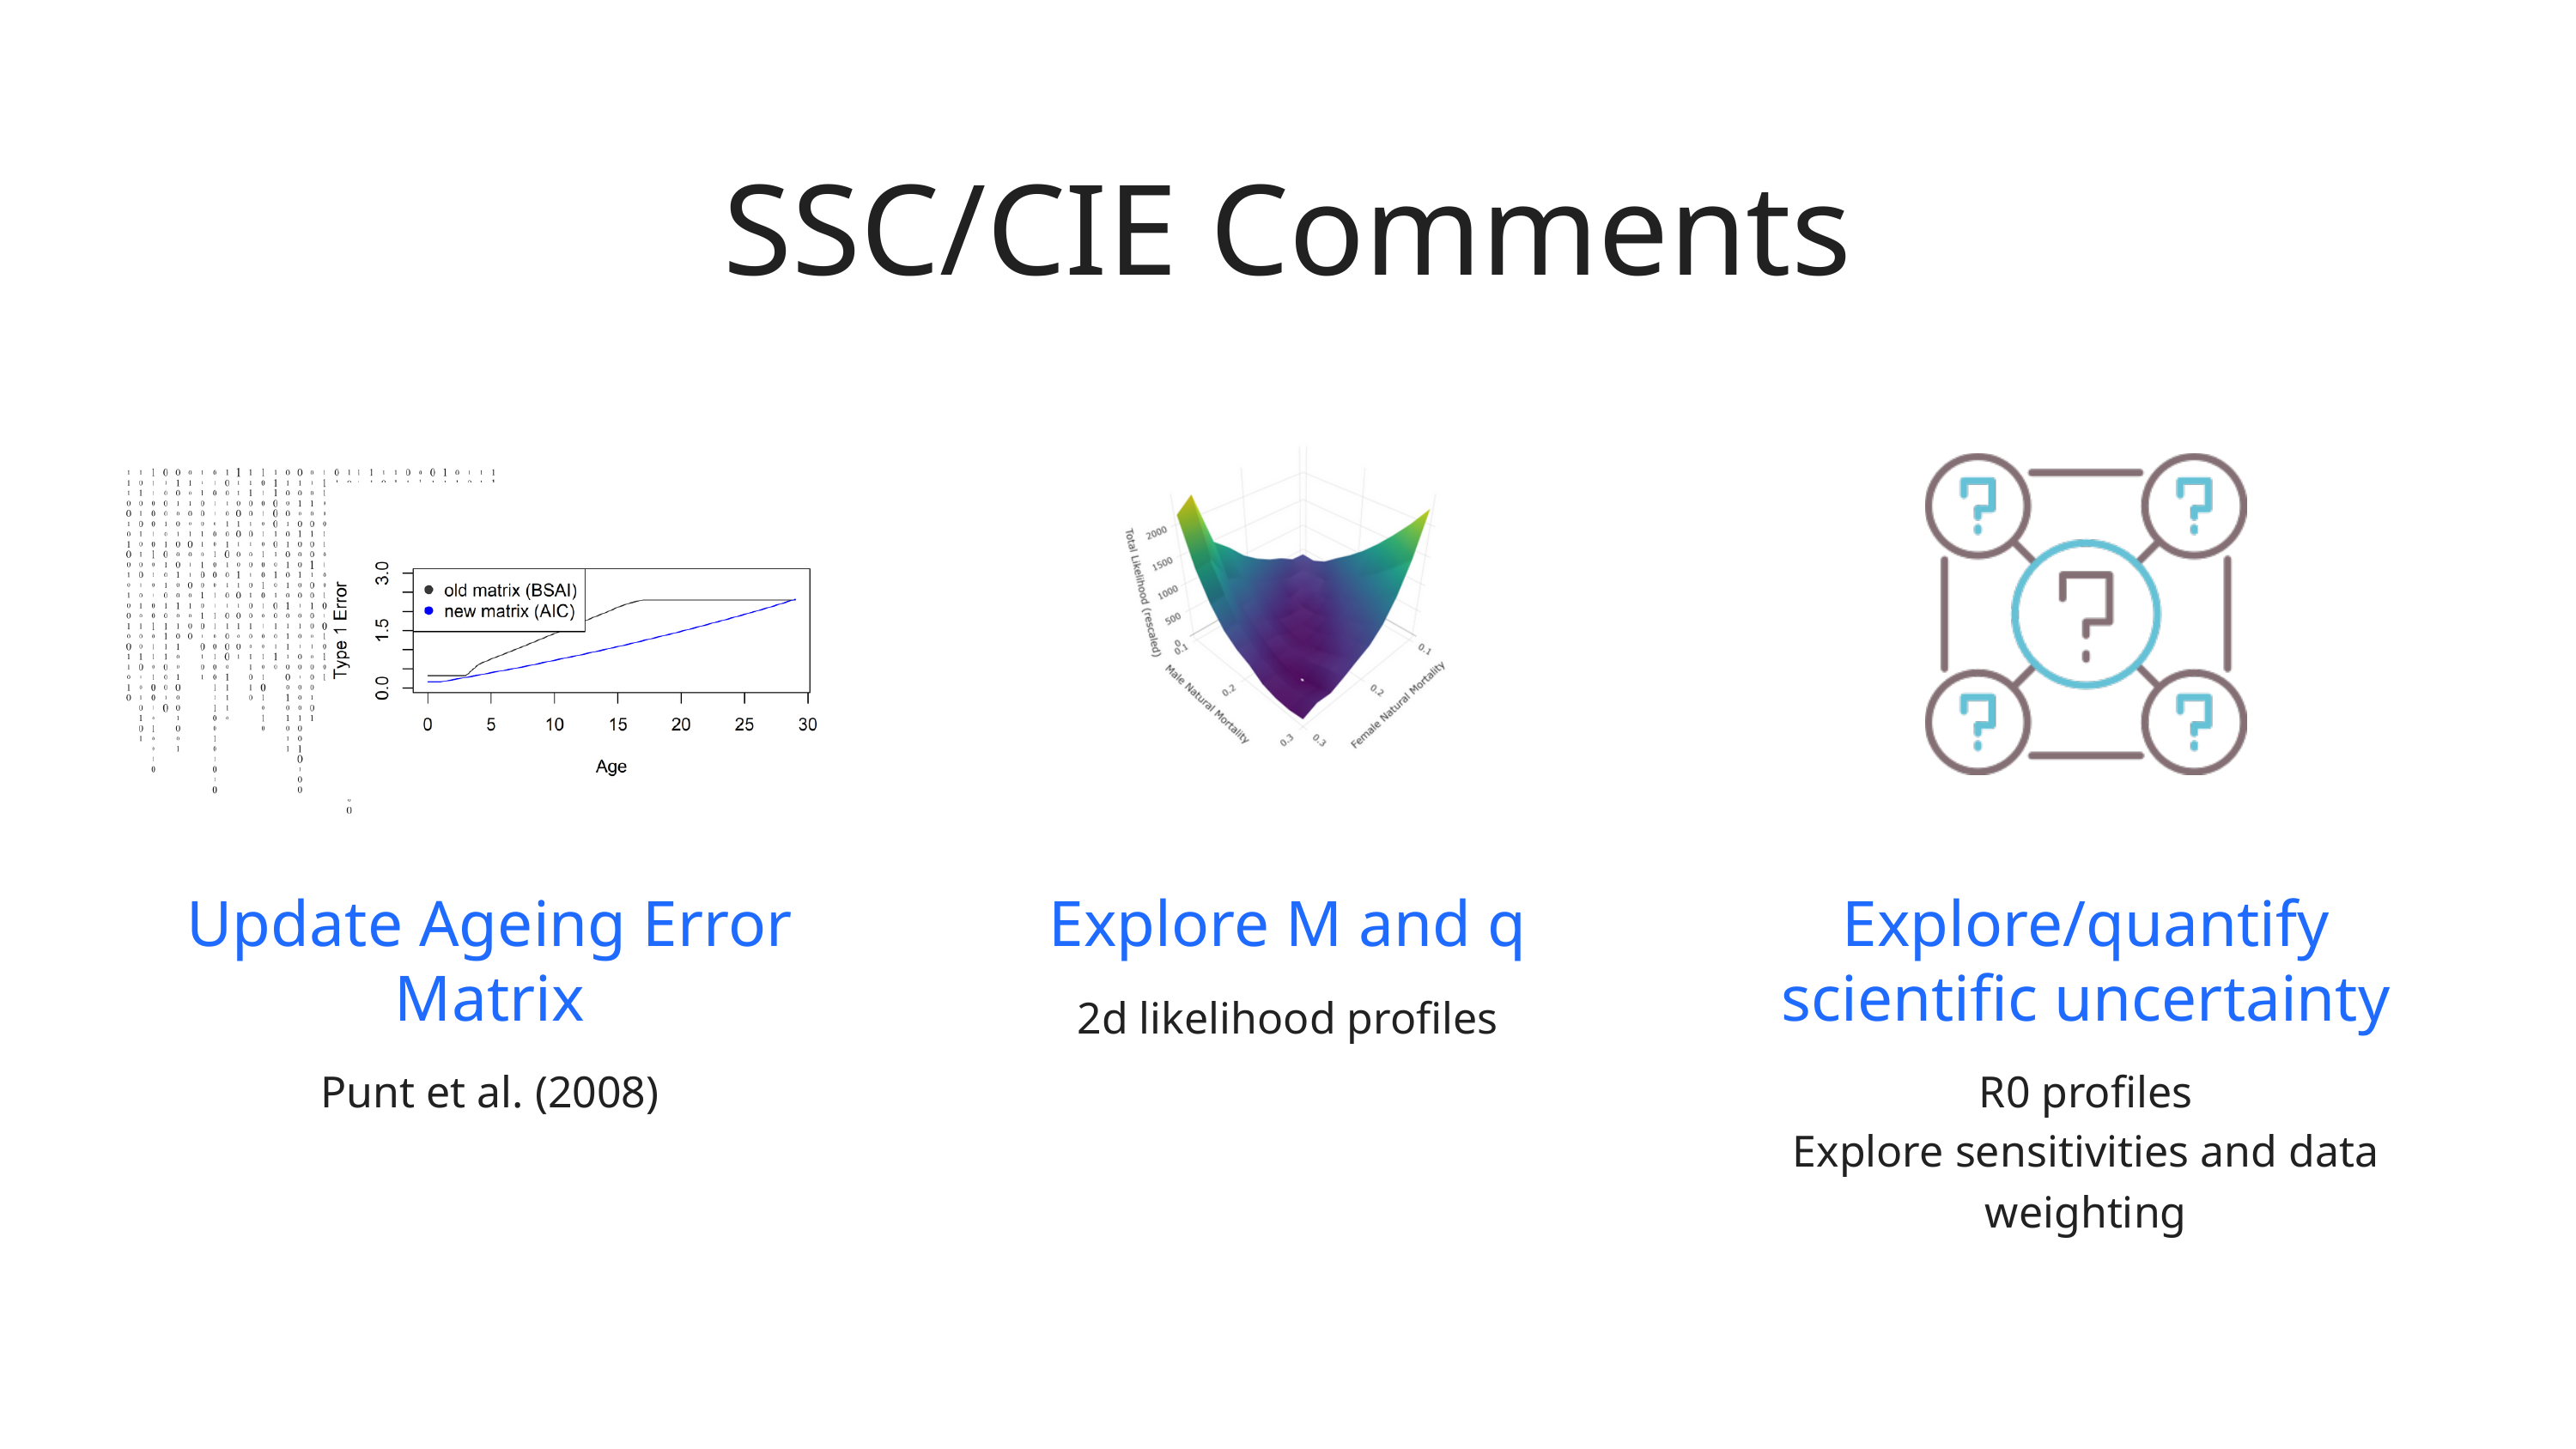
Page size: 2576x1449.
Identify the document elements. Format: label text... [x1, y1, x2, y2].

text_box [966, 890, 1610, 1042]
text_box SSC/CIE Comments [227, 162, 2349, 301]
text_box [1764, 890, 2408, 1234]
picture [126, 467, 854, 814]
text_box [167, 890, 812, 1116]
picture [1925, 453, 2247, 775]
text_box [1088, 415, 1488, 814]
